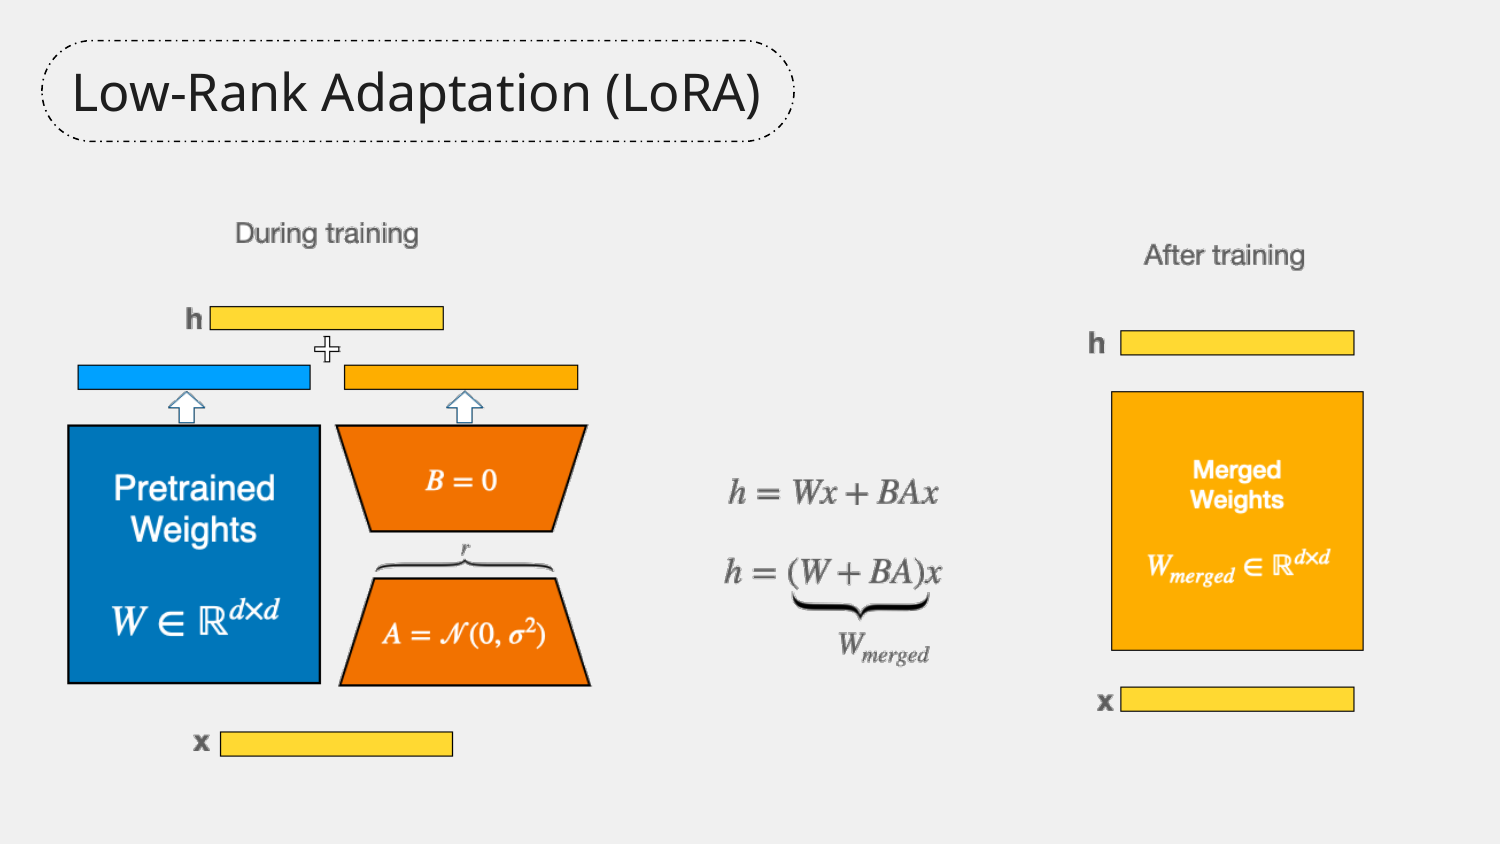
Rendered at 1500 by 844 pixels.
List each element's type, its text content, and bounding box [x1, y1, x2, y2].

text_box Low-Rank Adaptation (LoRA) [41, 40, 795, 142]
picture [33, 190, 1467, 798]
